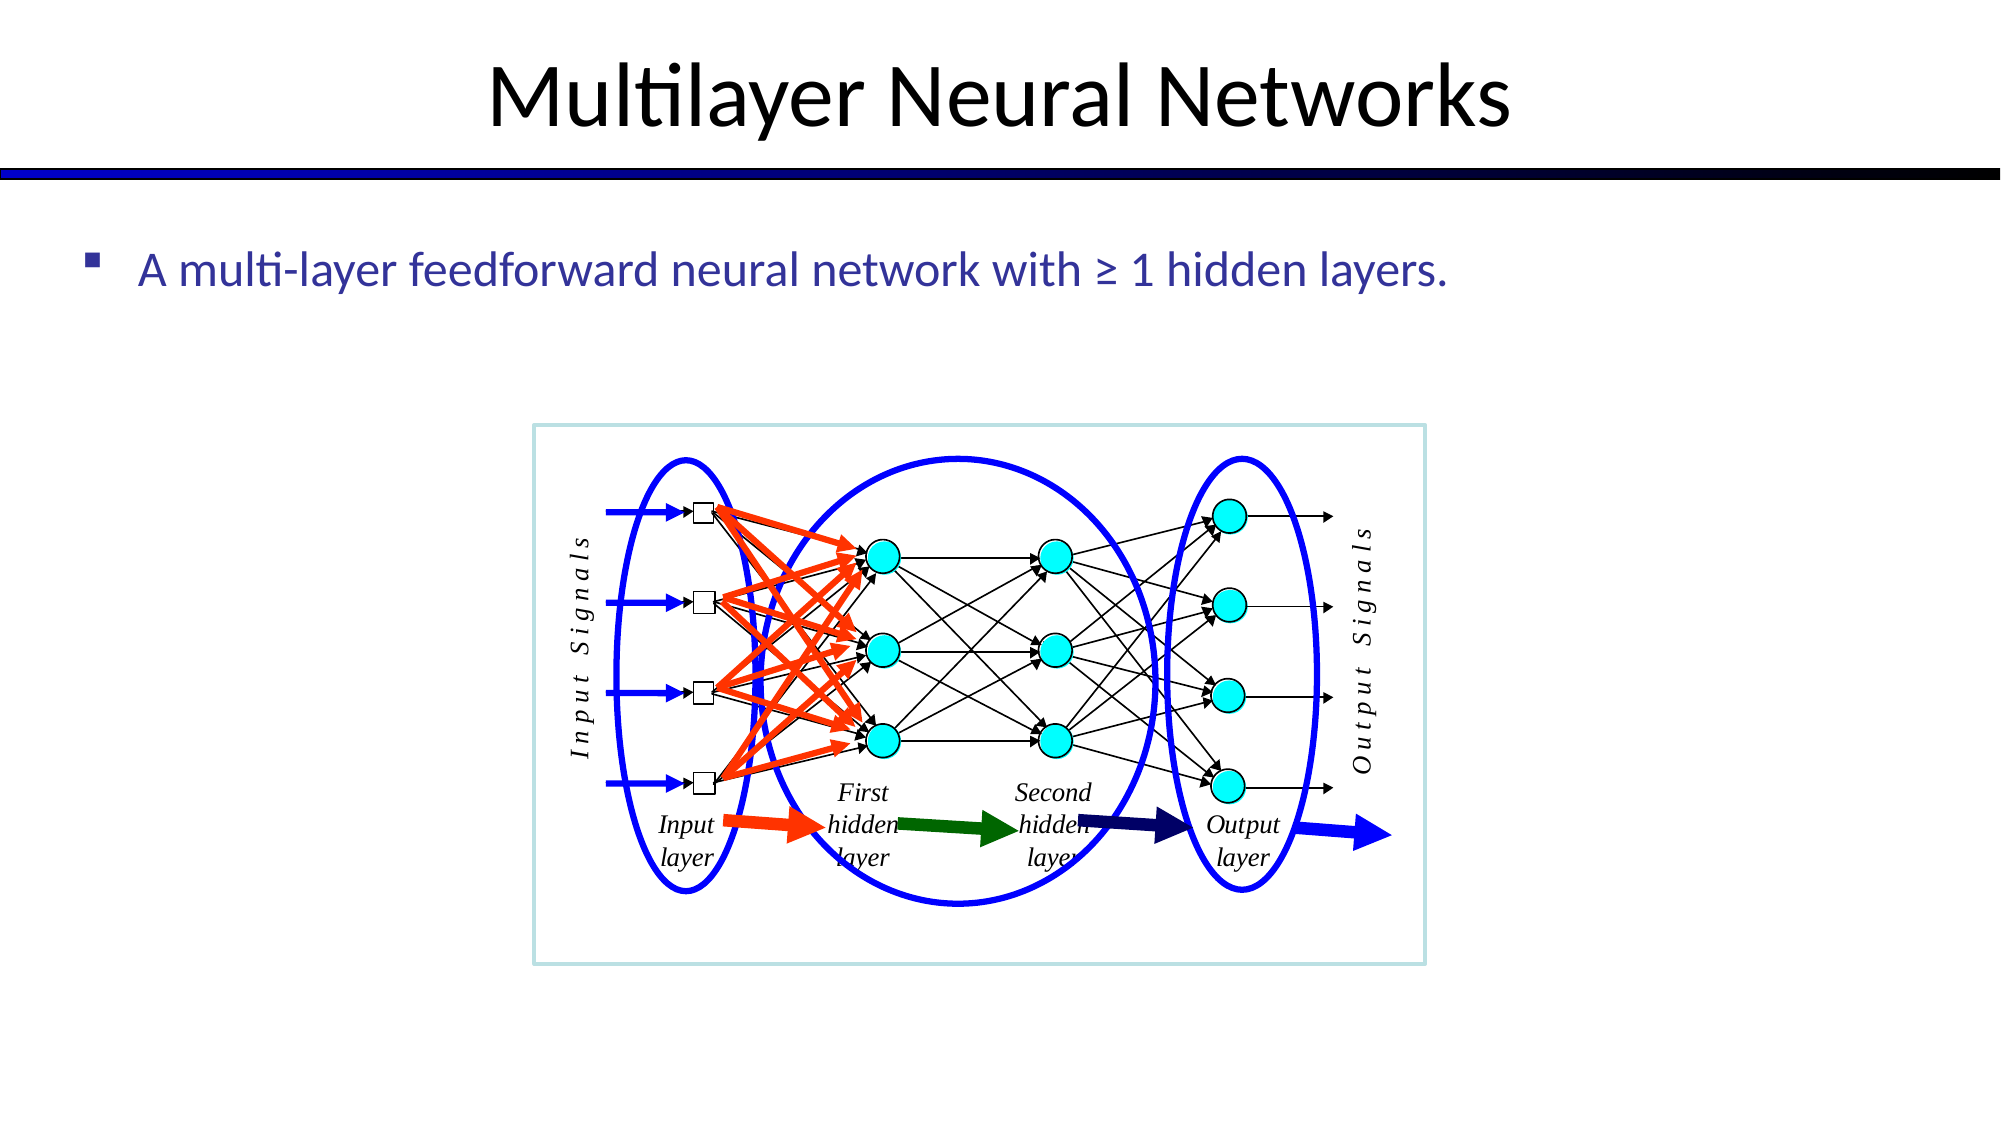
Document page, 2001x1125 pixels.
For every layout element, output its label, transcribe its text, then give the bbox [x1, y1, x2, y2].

text_box [647, 460, 725, 496]
text_box [674, 888, 698, 892]
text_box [557, 497, 1393, 881]
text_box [716, 506, 863, 779]
text_box [1199, 458, 1285, 496]
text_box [605, 512, 685, 784]
text_box [848, 458, 1068, 496]
title Multilayer Neural Networks [0, 0, 2000, 184]
text_box [885, 888, 1031, 904]
list A multi-layer feedforward neural network with ≥ 1 hidden layers. [66, 228, 1934, 1006]
